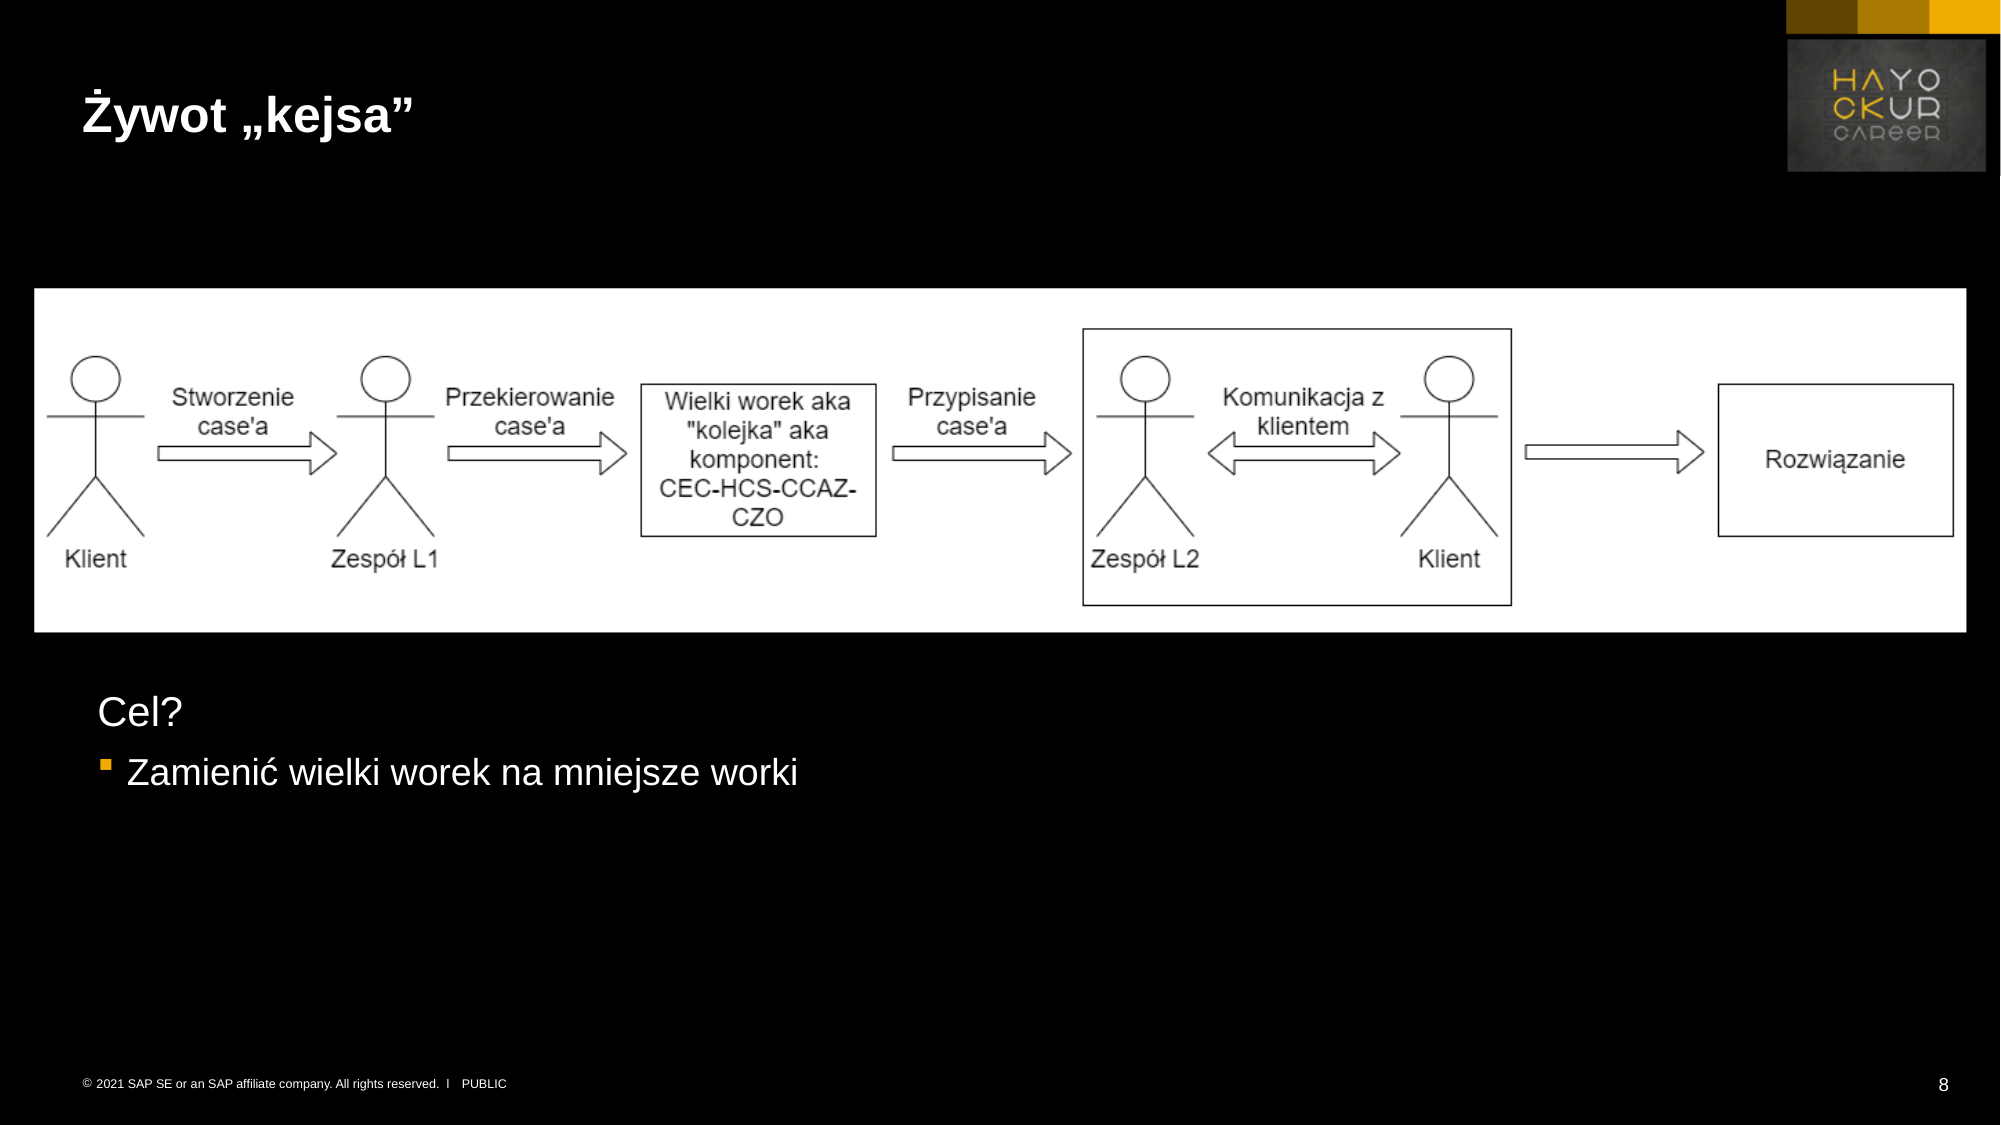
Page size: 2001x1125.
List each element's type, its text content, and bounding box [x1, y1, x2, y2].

picture [32, 287, 1968, 635]
picture [1785, 0, 2001, 177]
text_box Cel? Zamienić wielki worek na mniejsze worki [82, 677, 922, 1125]
title Żywot „kejsa” [82, 82, 1779, 144]
